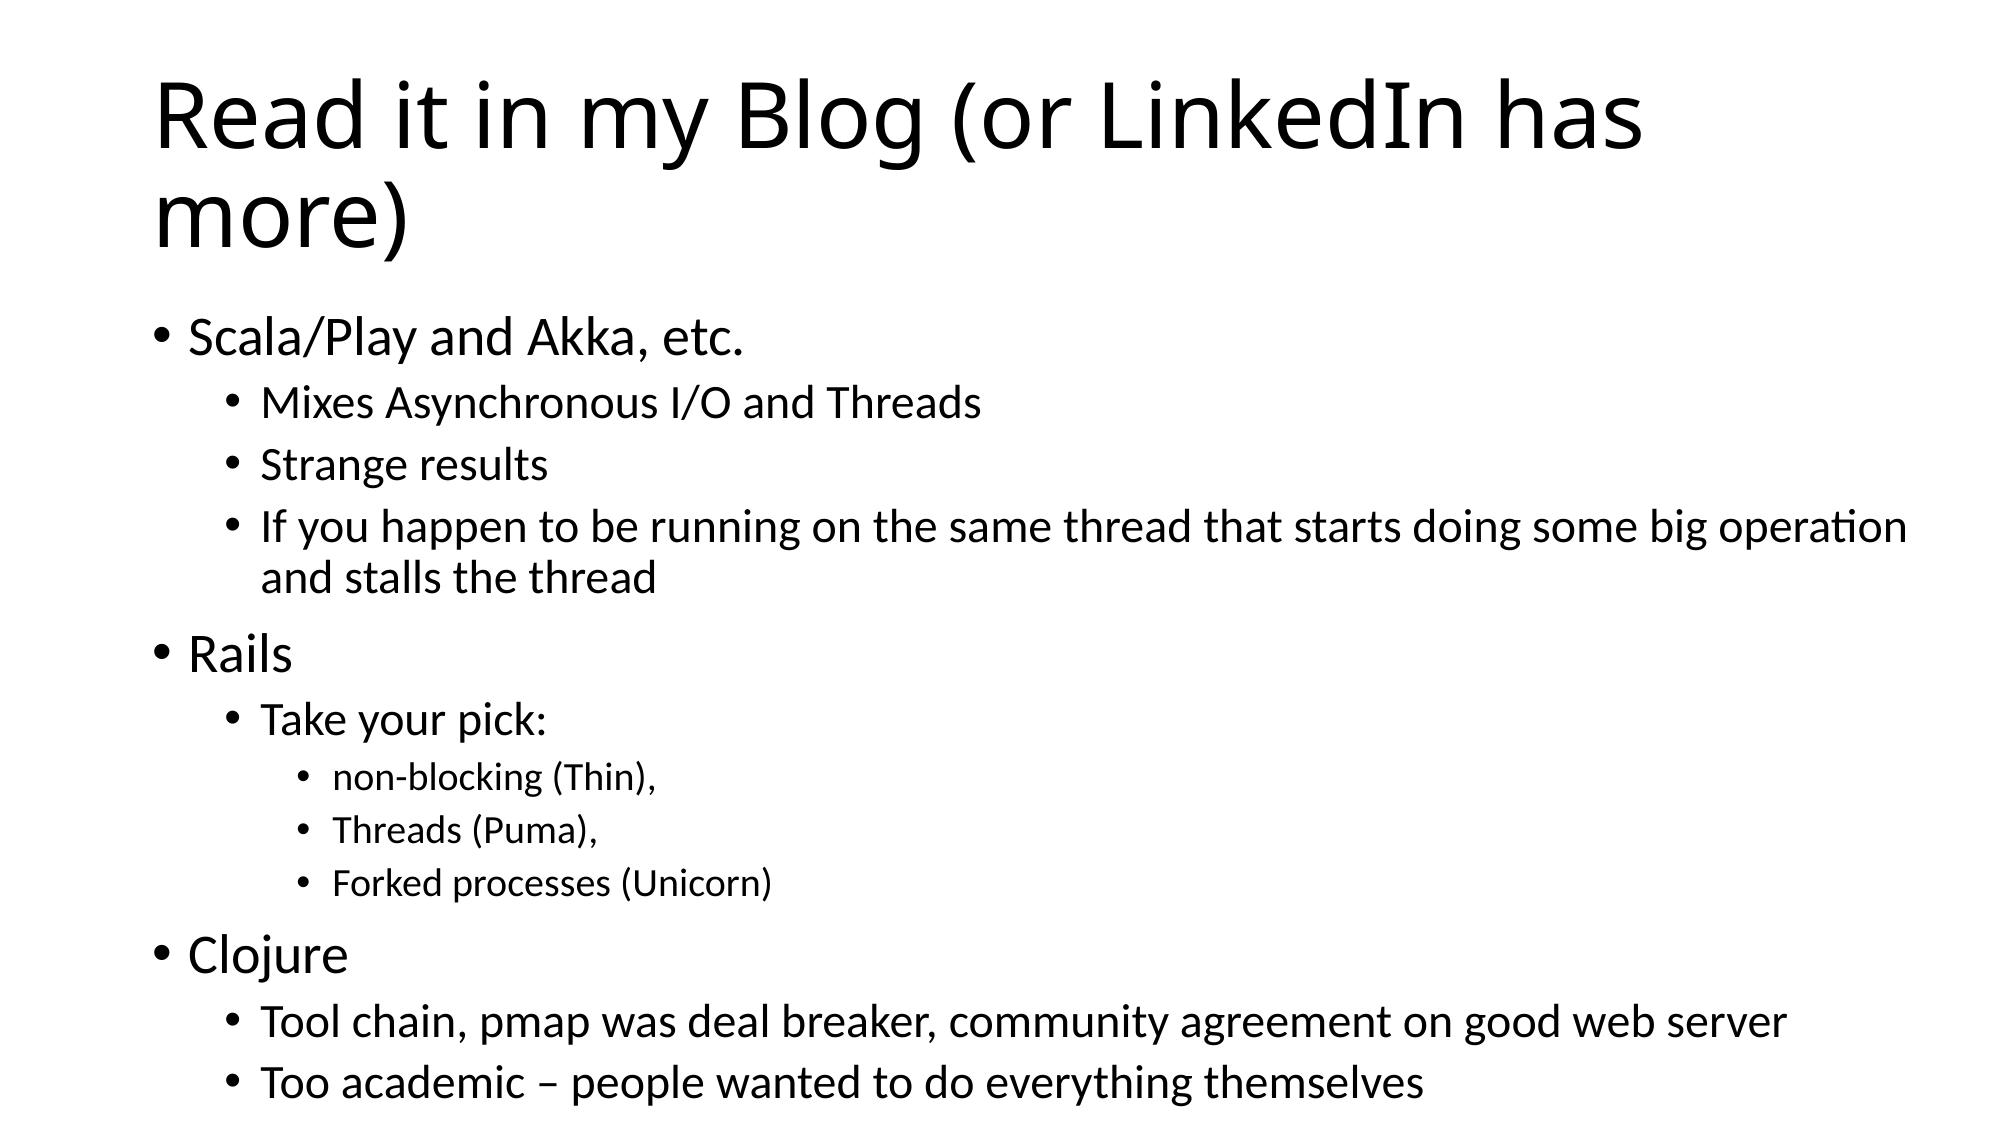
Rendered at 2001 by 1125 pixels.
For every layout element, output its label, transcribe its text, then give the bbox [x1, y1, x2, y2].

list Scala/Play and Akka, etc. Mixes Asynchronous I/O and Threads Strange results If you happen to be running on the same thread that starts doing some big operation and stalls the thread Rails Take your pick: non-blocking (Thin), Threads (Puma), Forked processes (Unicorn) Clojure Tool chain, pmap was deal breaker, community agreement on good web server Too academic – people wanted to do everything themselves [137, 299, 1930, 1125]
title Read it in my Blog (or LinkedIn has more) [137, 59, 1863, 278]
